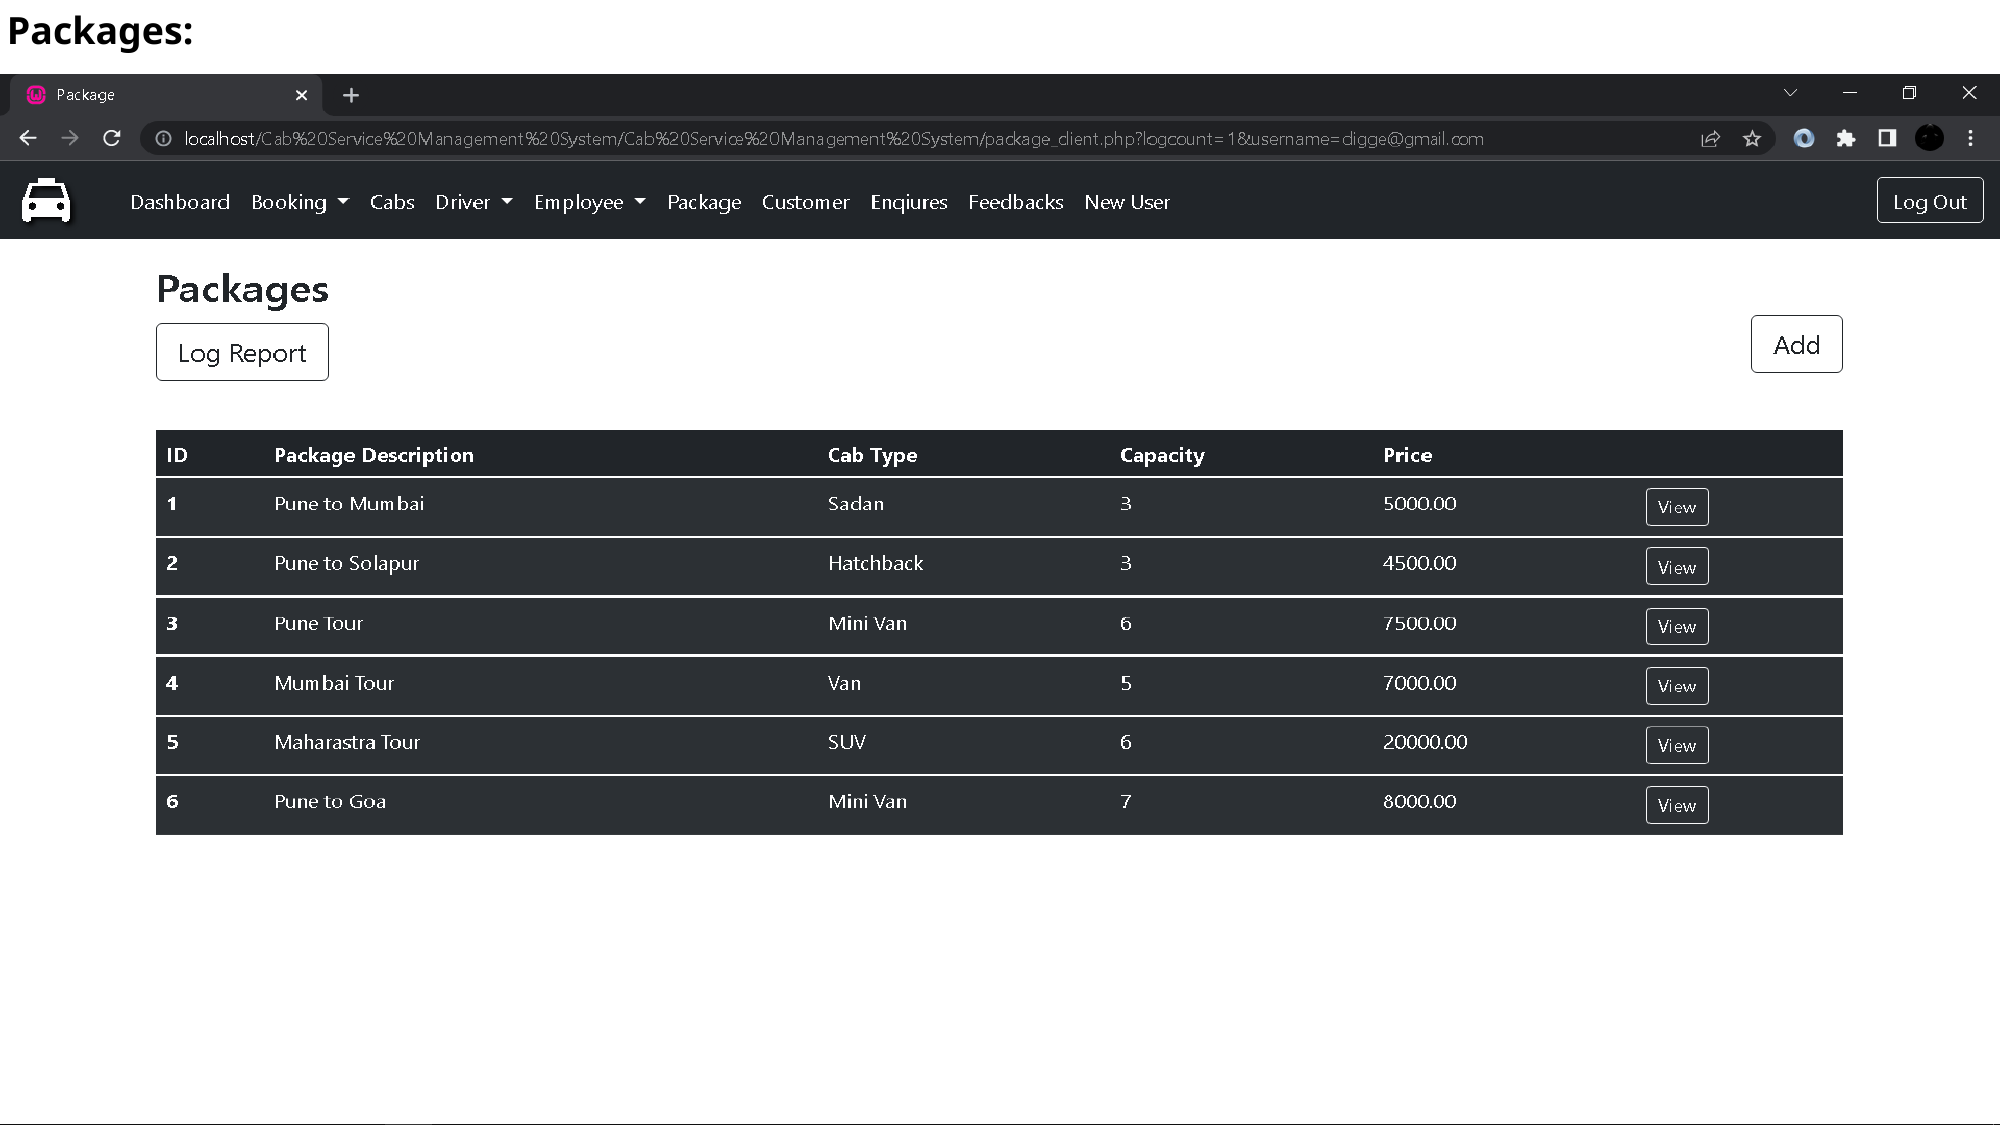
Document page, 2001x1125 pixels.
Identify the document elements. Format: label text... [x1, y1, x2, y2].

text_box Packages: [0, 0, 209, 60]
picture [0, 74, 2000, 1125]
